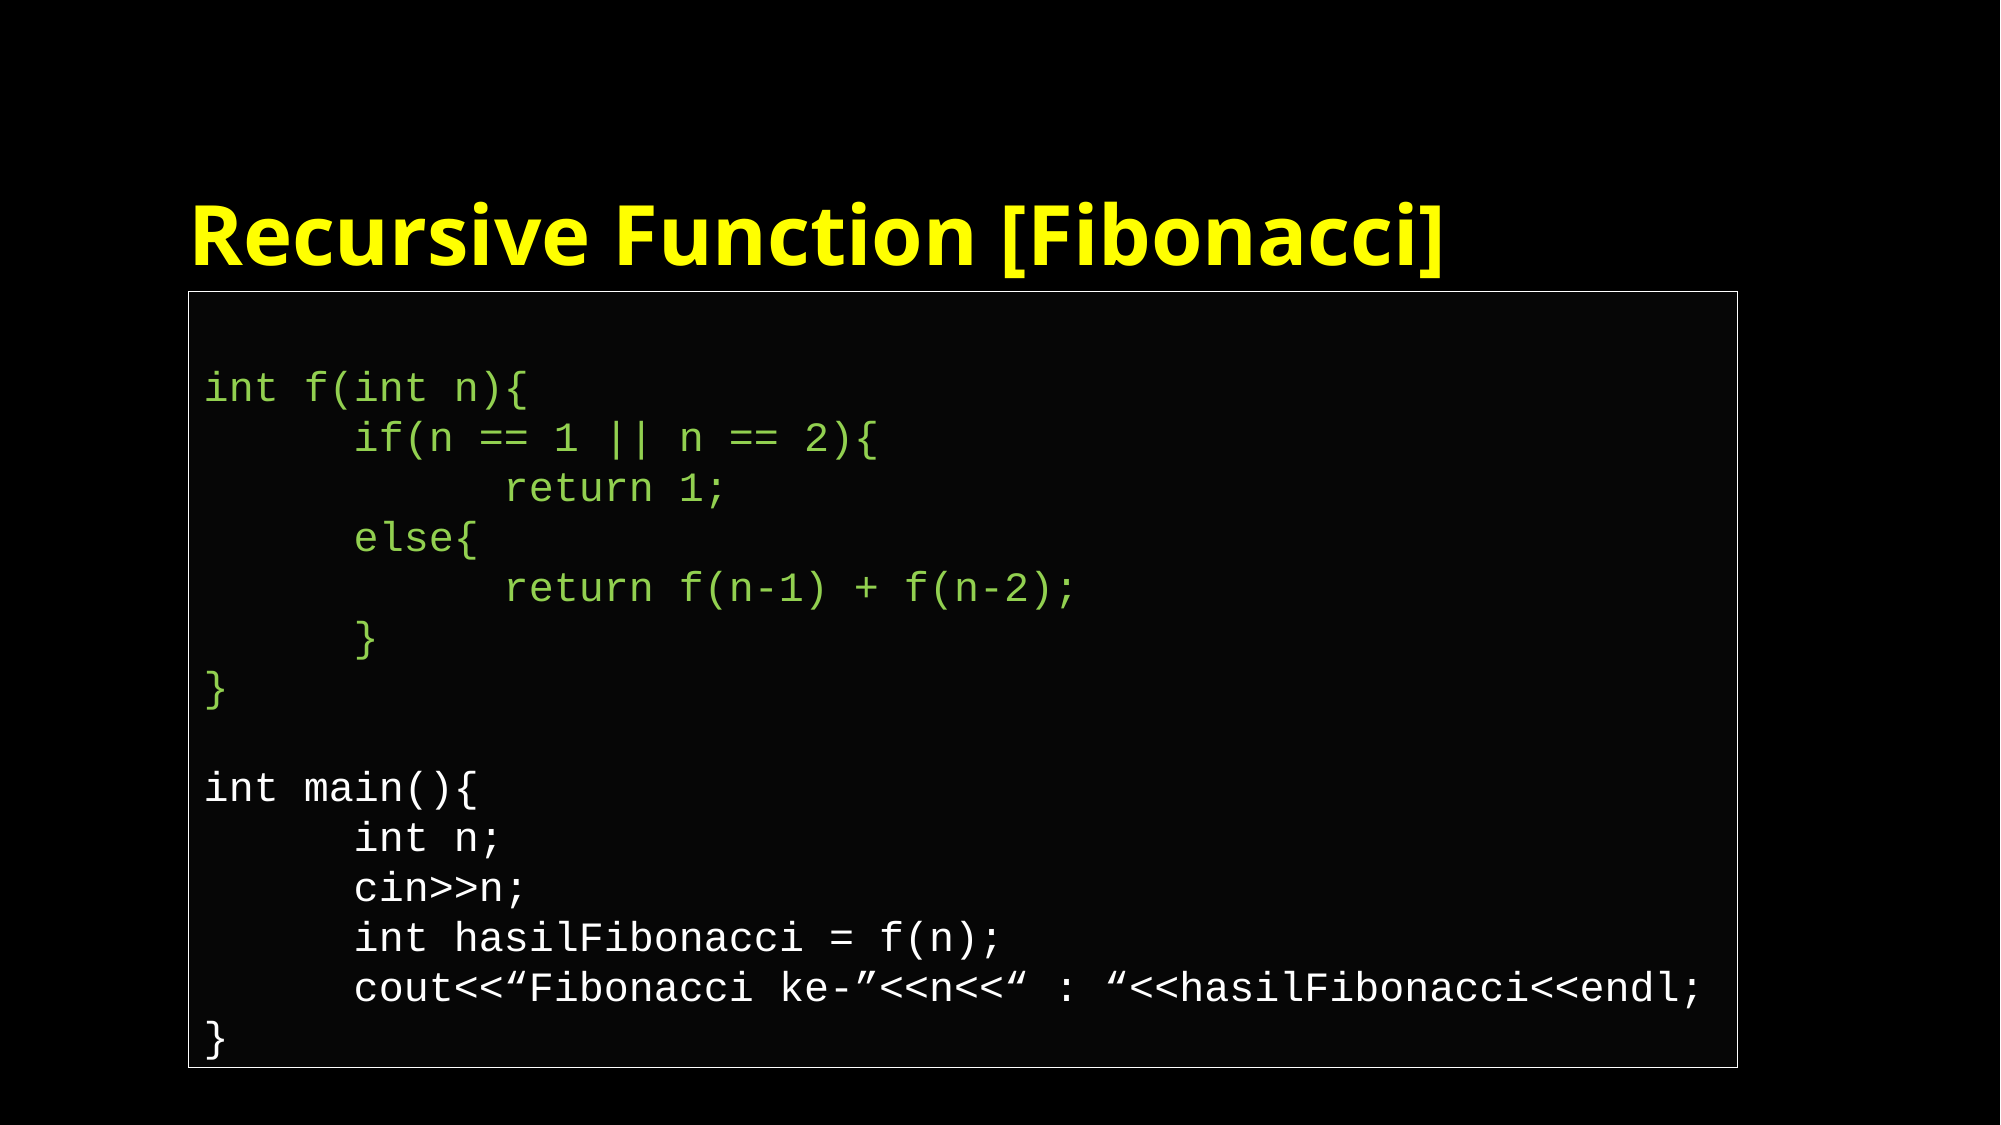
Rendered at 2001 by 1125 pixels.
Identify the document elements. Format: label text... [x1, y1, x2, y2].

text_box int f(int n){ if(n == 1 || n == 2){ return 1; else{ return f(n-1) + f(n-2); } } int main(){ int n; cin>>n; int hasilFibonacci = f(n); cout<<“Fibonacci ke-”<<n<<“ : “<<hasilFibonacci<<endl; } [188, 291, 1738, 1068]
title Recursive Function [Fibonacci] [173, 120, 1673, 292]
